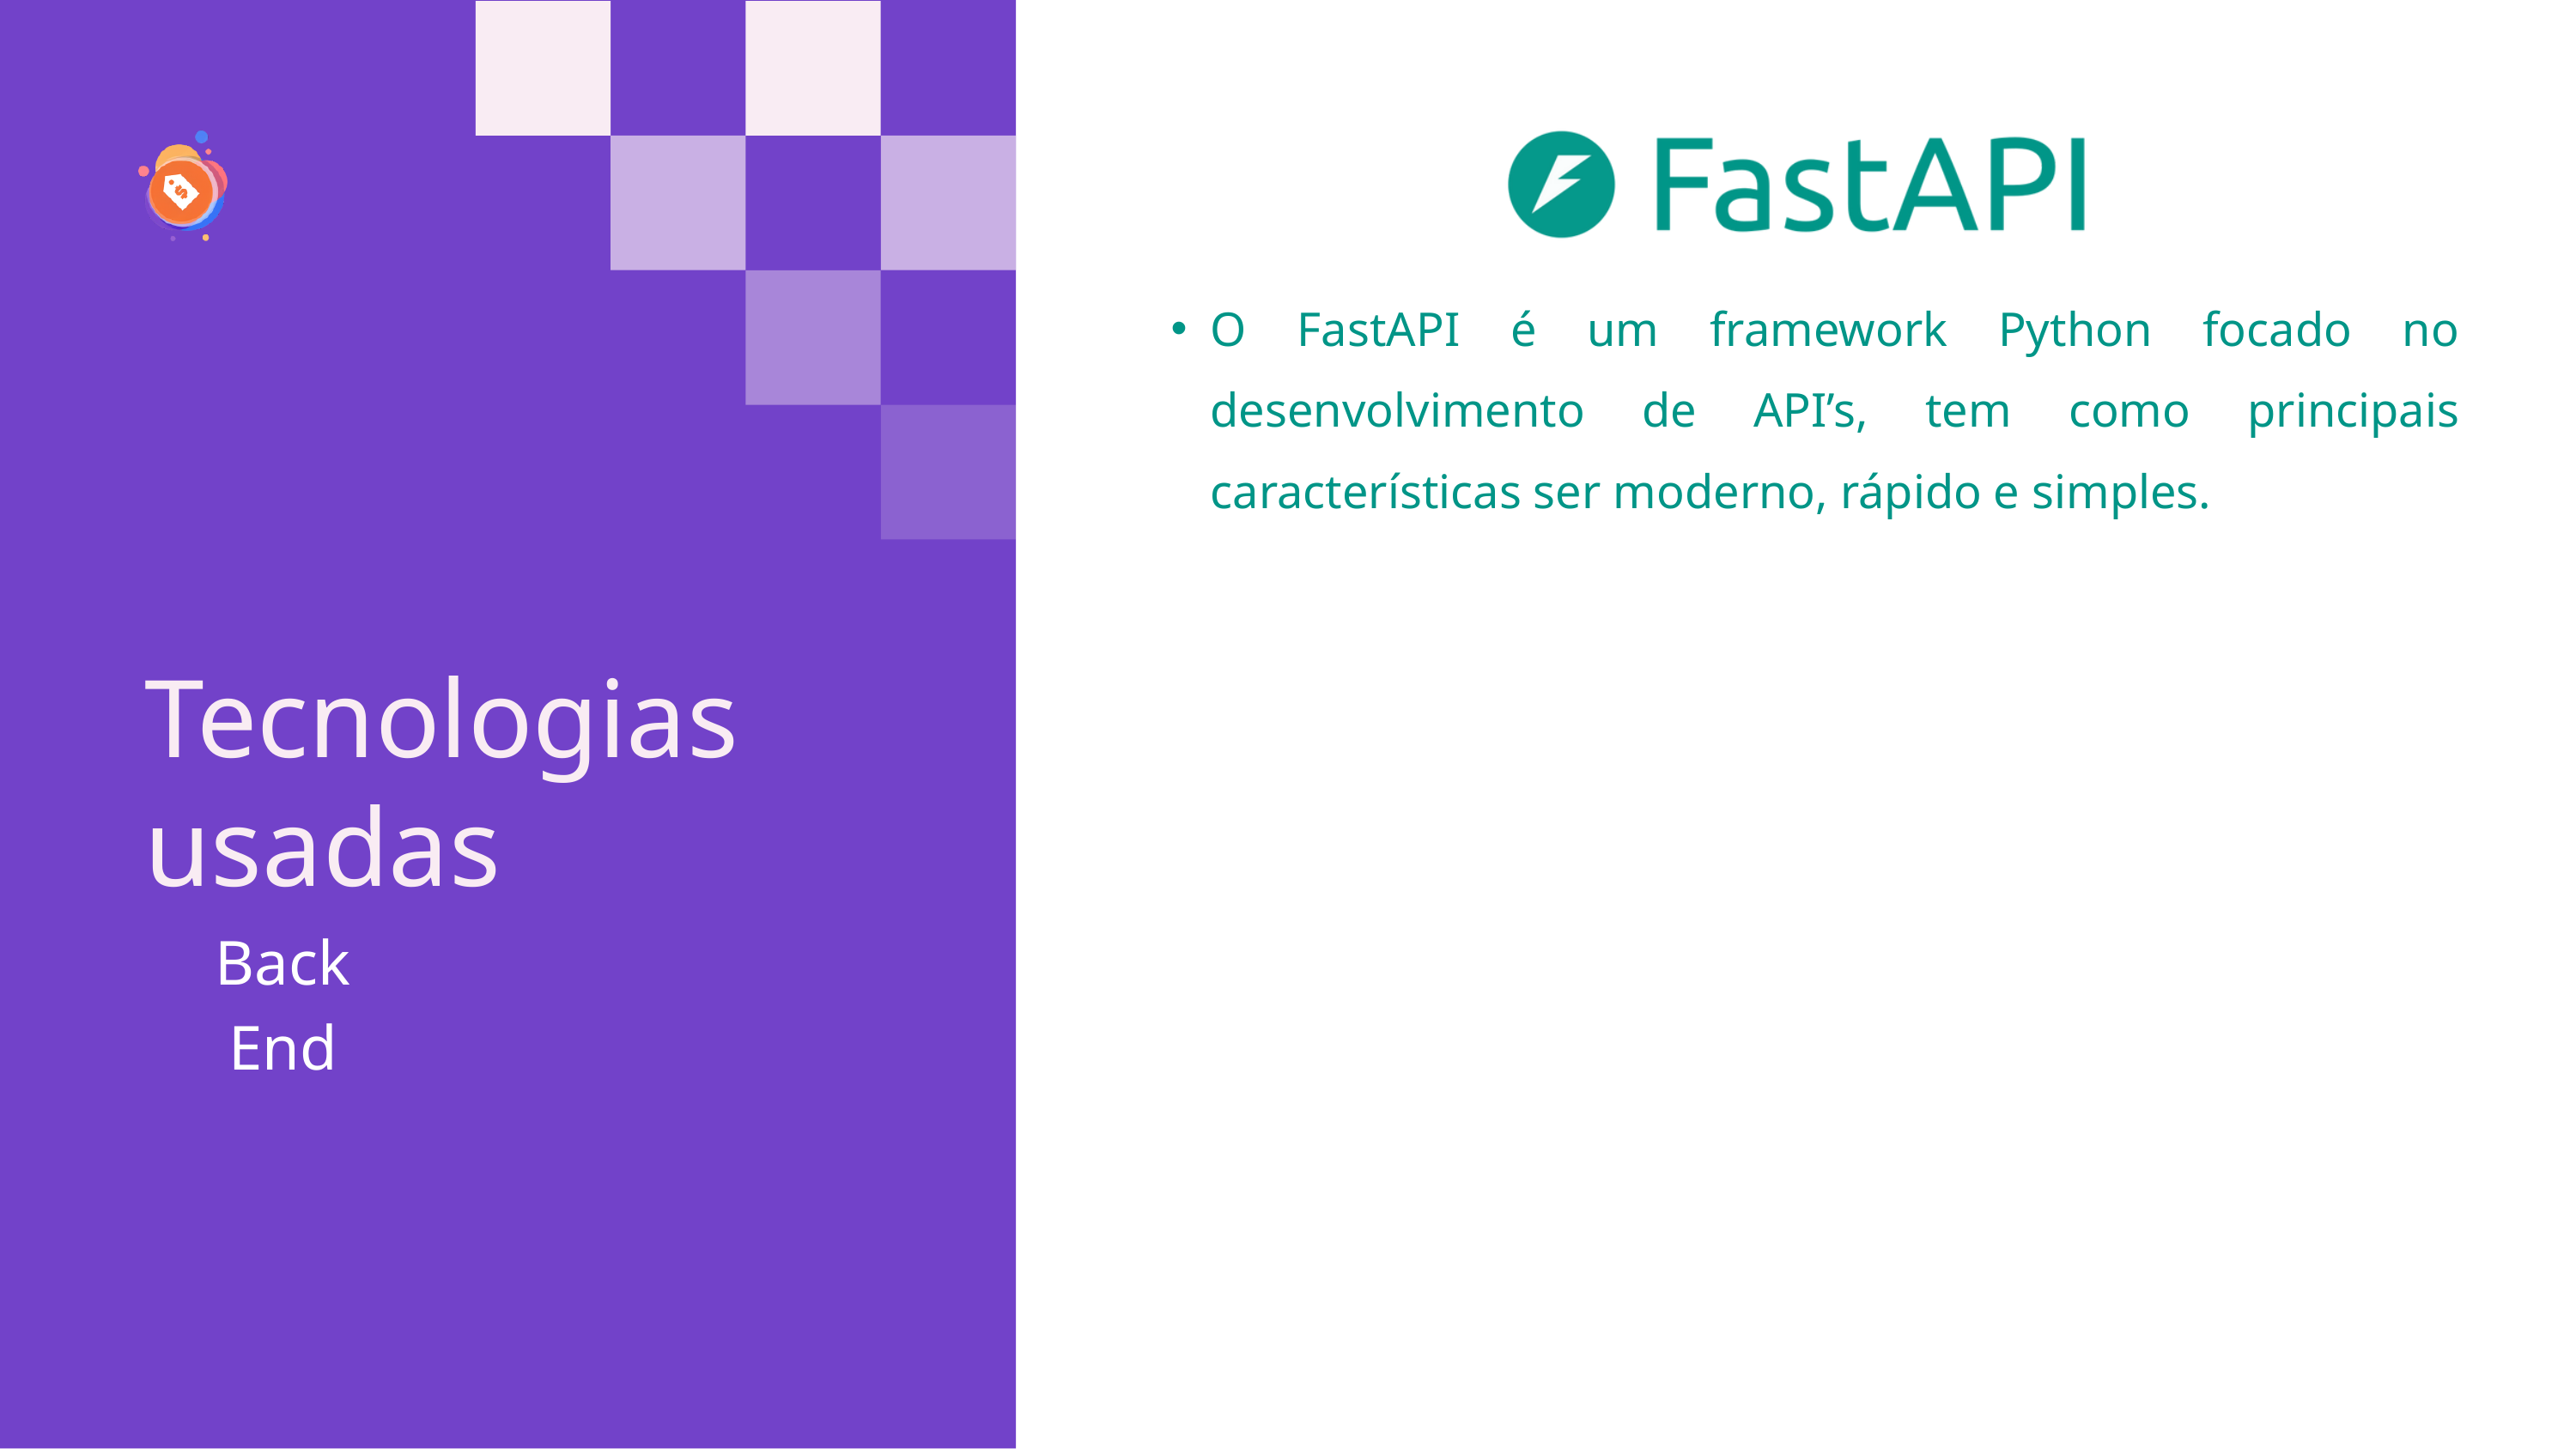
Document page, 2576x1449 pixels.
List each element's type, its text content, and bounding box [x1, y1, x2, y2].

text_box [129, 119, 240, 250]
text_box [611, 135, 746, 270]
text_box Back End [153, 912, 412, 1082]
text_box Tecnologias usadas [144, 650, 933, 908]
text_box [475, 1, 611, 136]
text_box [745, 270, 881, 405]
text_box [1421, 49, 2172, 320]
text_box [0, 0, 1017, 1449]
text_box [880, 404, 1017, 540]
text_box [880, 135, 1017, 270]
text_box O FastAPI é um framework Python focado no desenvolvimento de API’s, tem como principais características ser moderno, rápido e simples. [1131, 275, 2461, 518]
text_box [745, 1, 881, 136]
